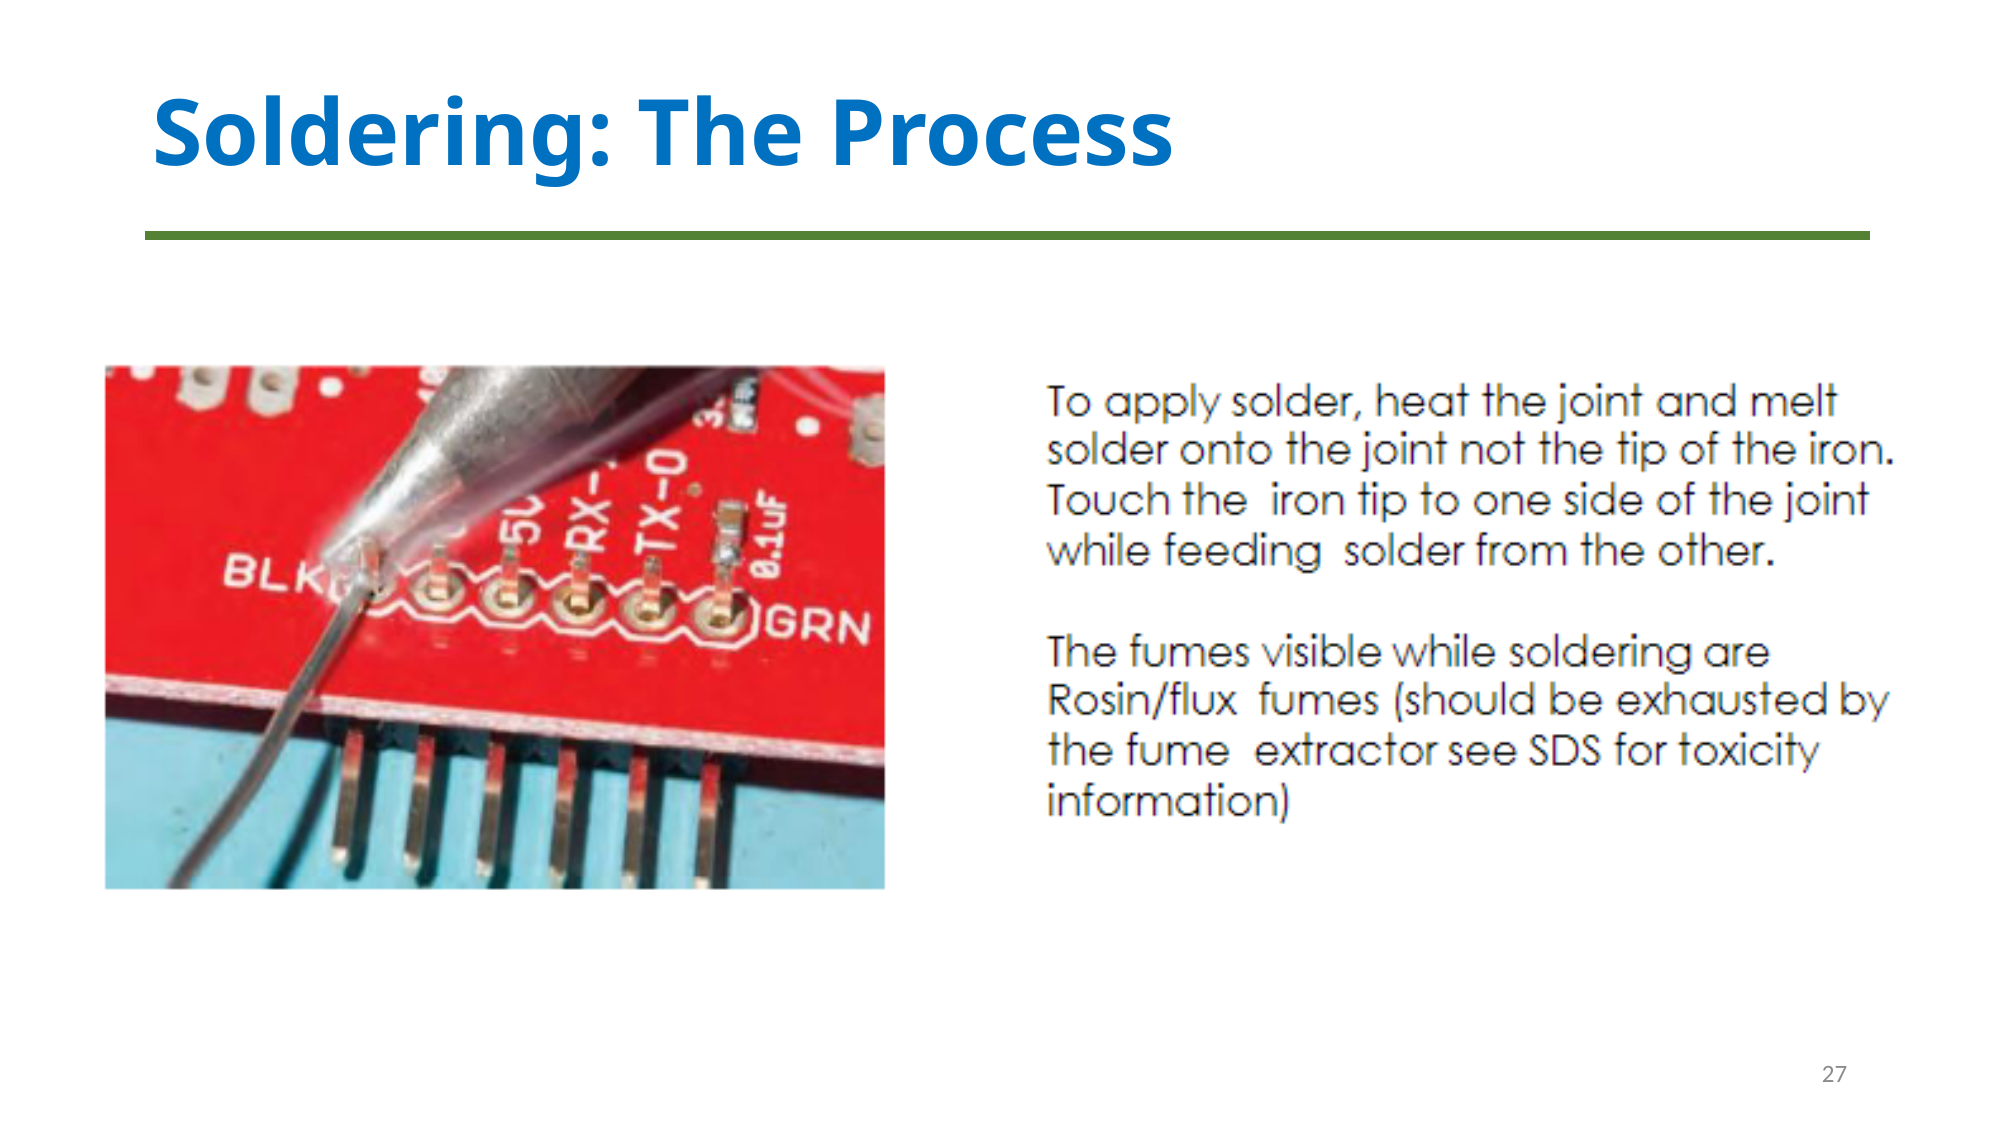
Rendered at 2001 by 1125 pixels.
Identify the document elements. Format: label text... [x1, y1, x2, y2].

picture [63, 346, 1951, 900]
slide_number 27 [1412, 1042, 1863, 1103]
title Soldering: The Process [137, 59, 1863, 212]
